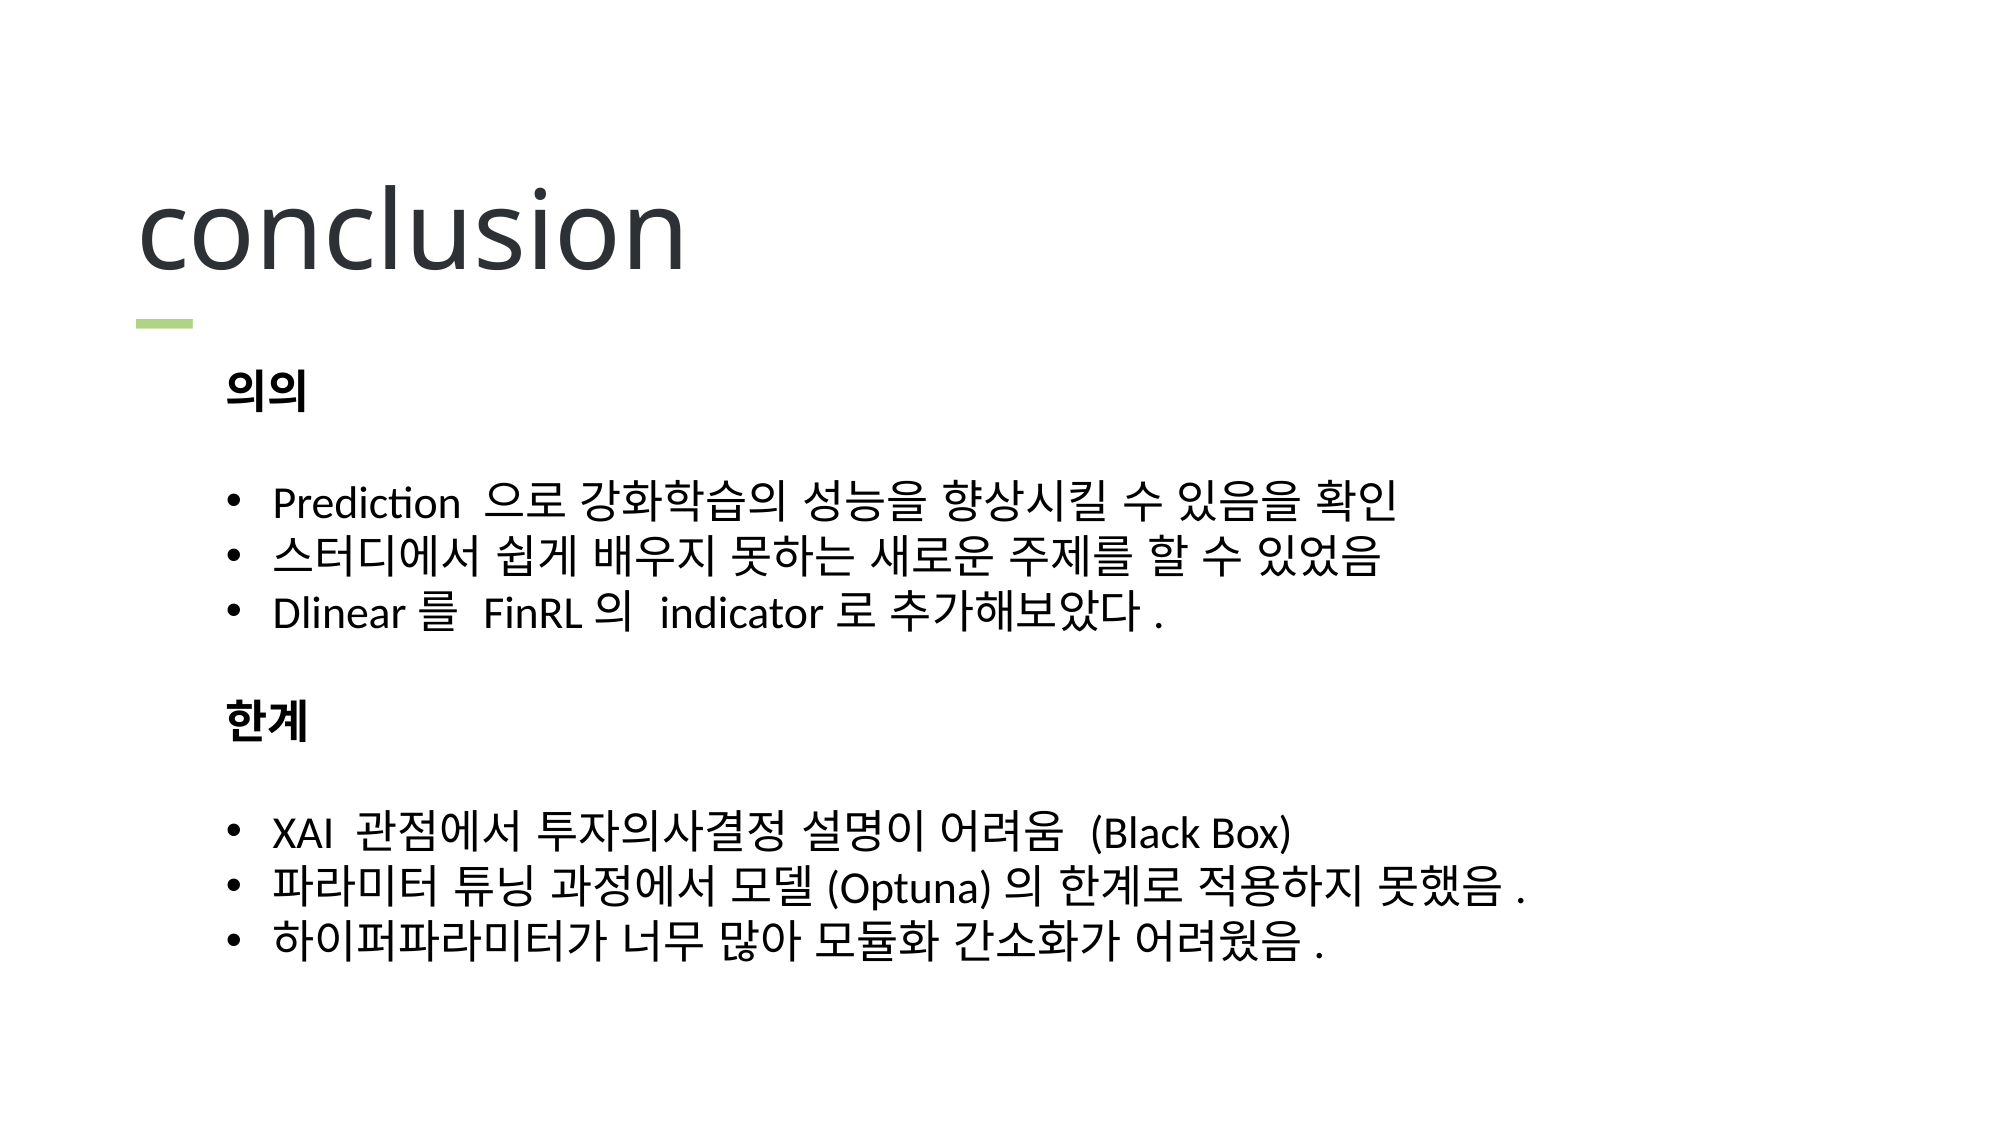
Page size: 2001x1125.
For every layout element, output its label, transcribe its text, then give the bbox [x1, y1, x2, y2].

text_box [136, 319, 193, 330]
text_box conclusion [121, 151, 2000, 300]
text_box 의의 Prediction 으로 강화학습의 성능을 향상시킬 수 있음을 확인 스터디에서 쉽게 배우지 못하는 새로운 주제를 할 수 있었음 Dlinear를 FinRL의 indicator로 추가해보았다. 한계 XAI 관점에서 투자의사결정 설명이 어려움 (Black Box) 파라미터 튜닝 과정에서 모델(Optuna)의 한계로 적용하지 못했음. 하이퍼파라미터가 너무 많아 모듈화 간소화가 어려웠음. [135, 354, 1845, 1125]
